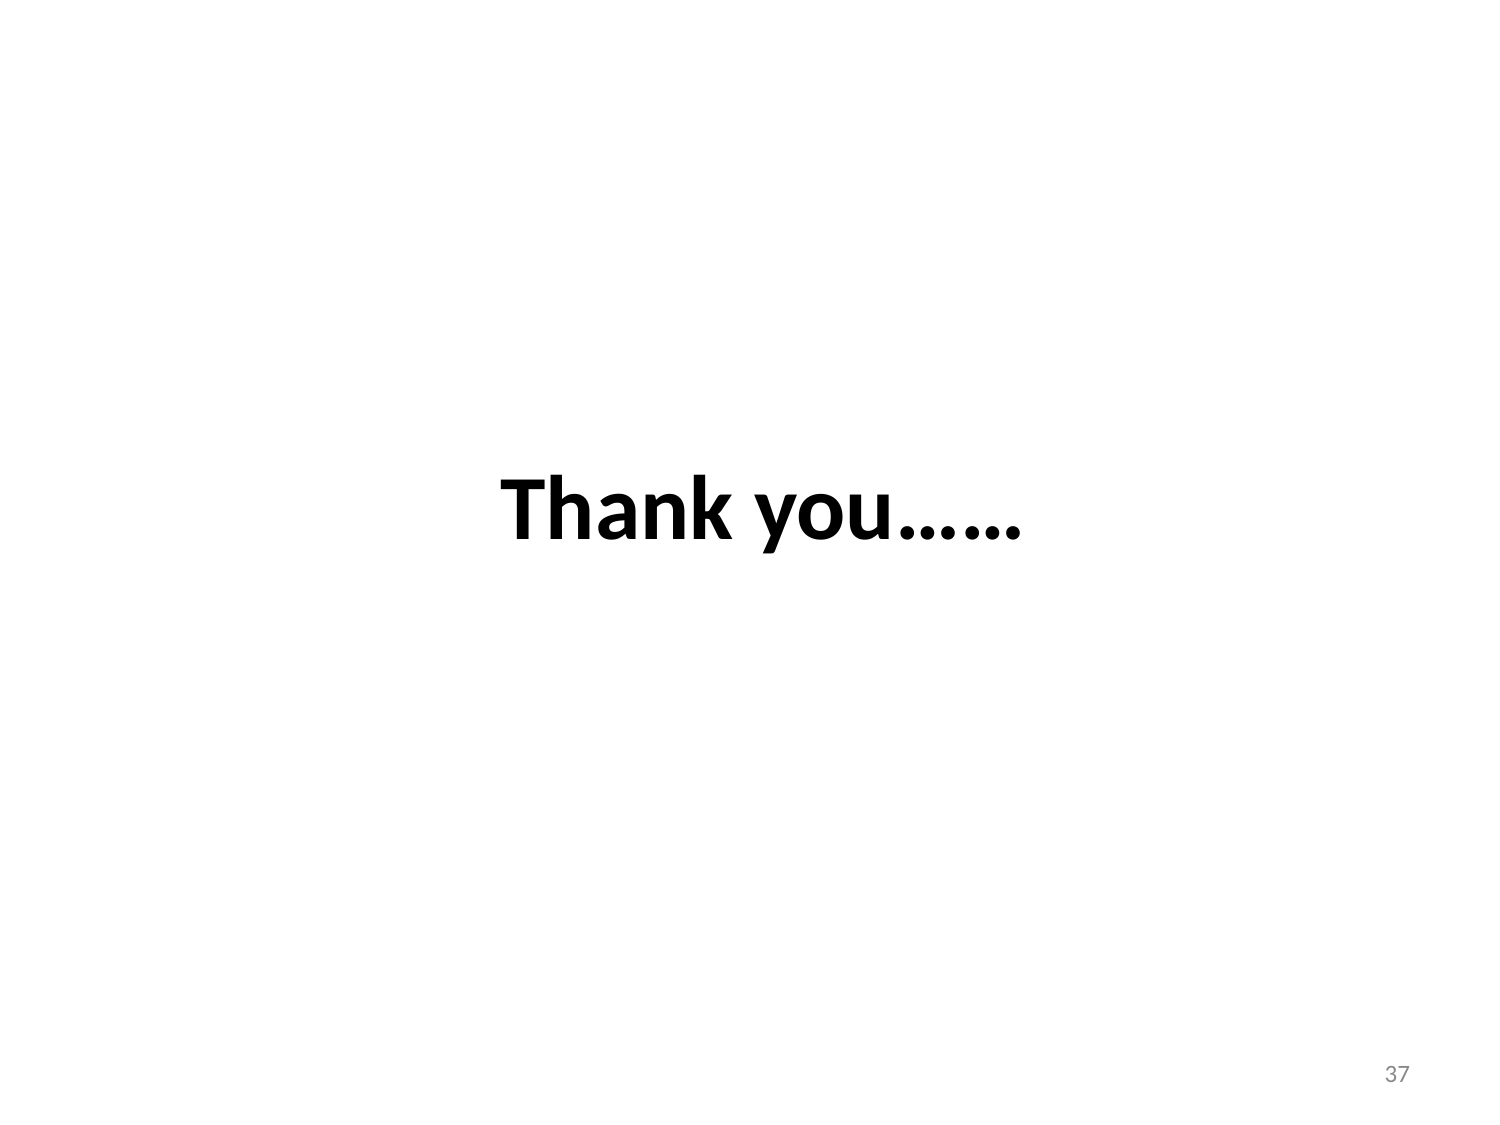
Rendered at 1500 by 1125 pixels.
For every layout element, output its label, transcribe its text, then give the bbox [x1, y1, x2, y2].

slide_number 37 [1074, 1042, 1425, 1103]
title Thank you…… [88, 408, 1439, 597]
